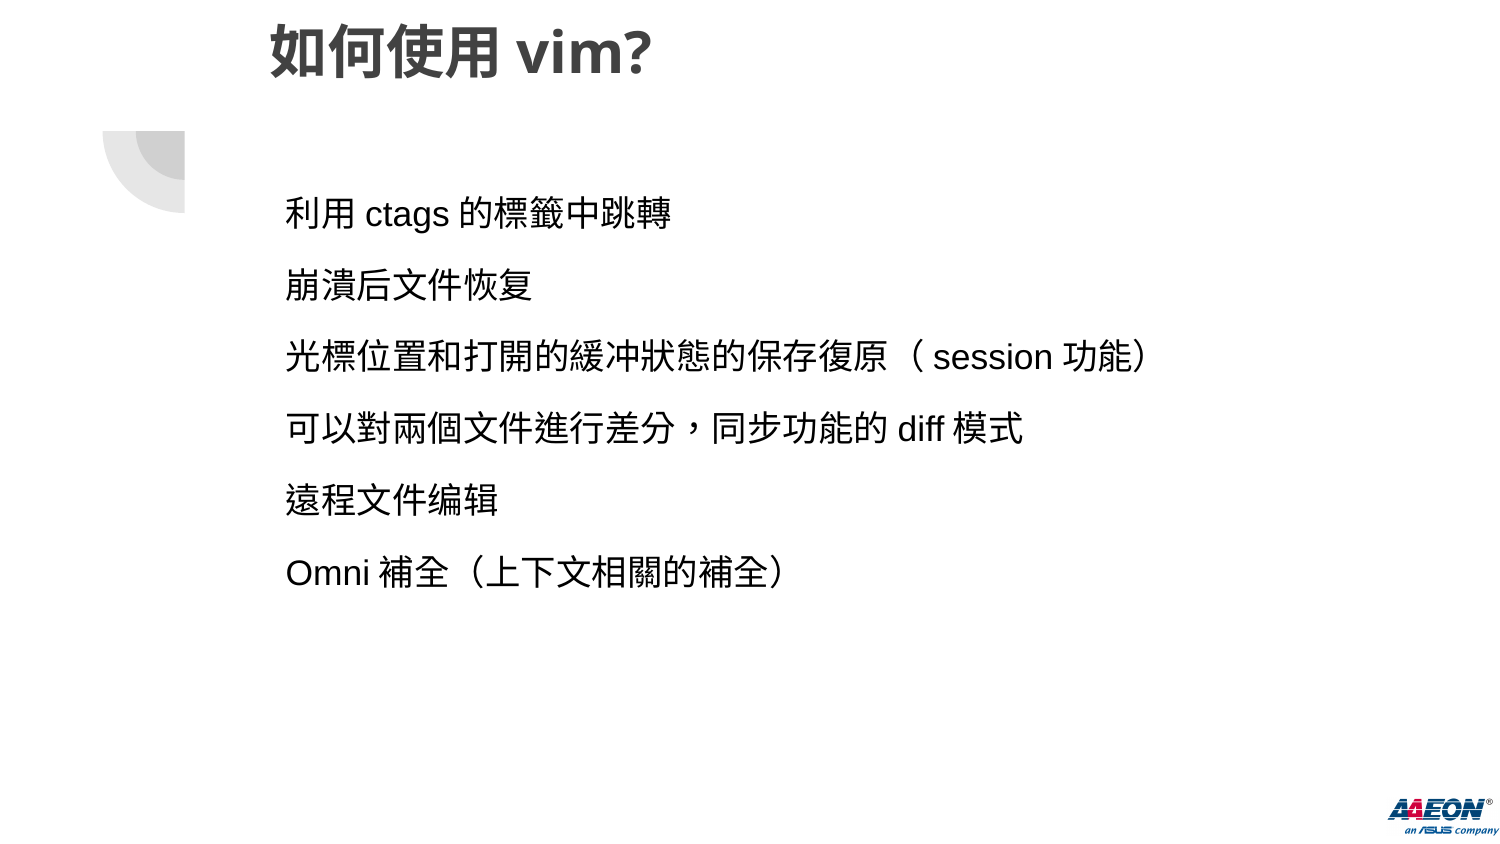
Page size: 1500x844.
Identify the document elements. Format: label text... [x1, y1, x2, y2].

list 利用ctags的標籤中跳轉 崩潰后文件恢复 光標位置和打開的緩冲狀態的保存復原（session功能） 可以對兩個文件進行差分，同步功能的diff模式 遠程文件编辑 Omni補全（上下文相關的補全） [195, 169, 1427, 572]
picture [1386, 797, 1500, 836]
title 如何使用vim? [254, 0, 1486, 157]
